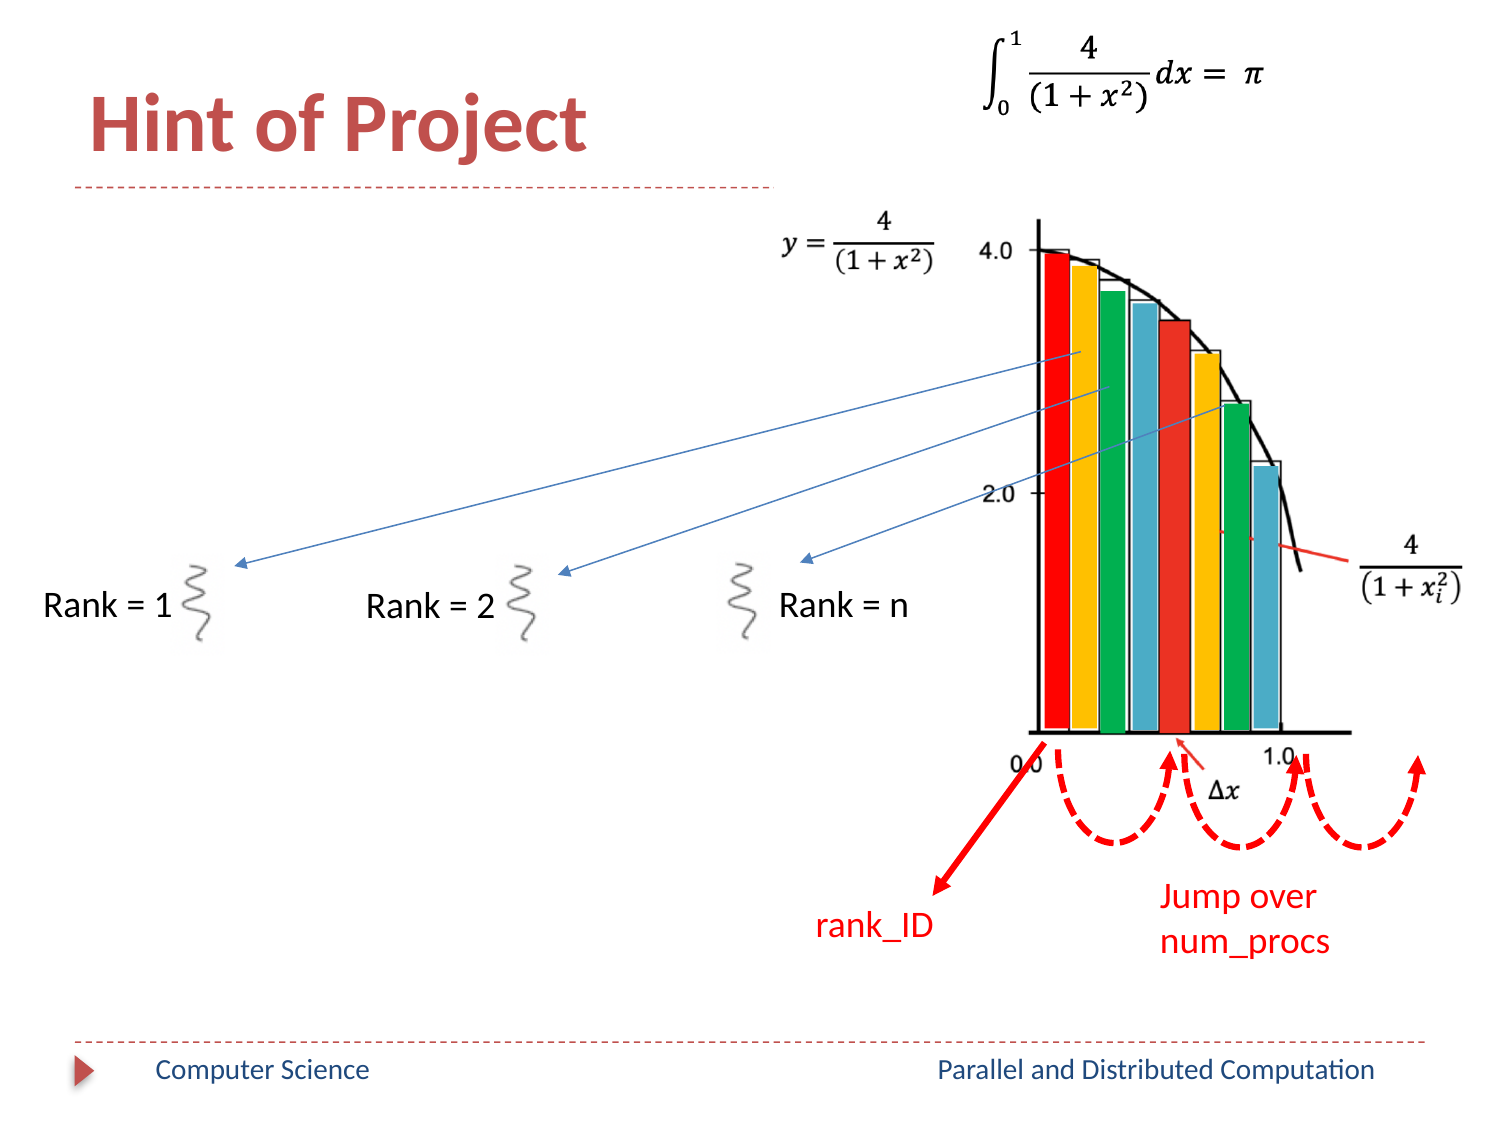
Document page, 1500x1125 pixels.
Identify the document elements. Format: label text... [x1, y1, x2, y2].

text_box Jump over num_procs [1144, 863, 1392, 968]
picture [495, 553, 551, 657]
slide_number Computer Science [100, 1042, 426, 1103]
text_box [1321, 818, 1404, 849]
text_box [1075, 818, 1154, 844]
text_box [233, 351, 1082, 567]
text_box Rank = 2 [351, 576, 488, 634]
text_box Rank = 1 [28, 572, 163, 633]
picture [170, 553, 226, 657]
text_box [932, 742, 1045, 897]
picture [774, 21, 1476, 809]
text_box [557, 386, 1110, 576]
slide_number Parallel and Distributed Computation [887, 1042, 1426, 1103]
picture [716, 551, 772, 654]
text_box rank_ID [800, 892, 949, 953]
title Hint of Project [75, 12, 1425, 175]
text_box [1199, 818, 1282, 849]
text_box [799, 405, 1226, 563]
